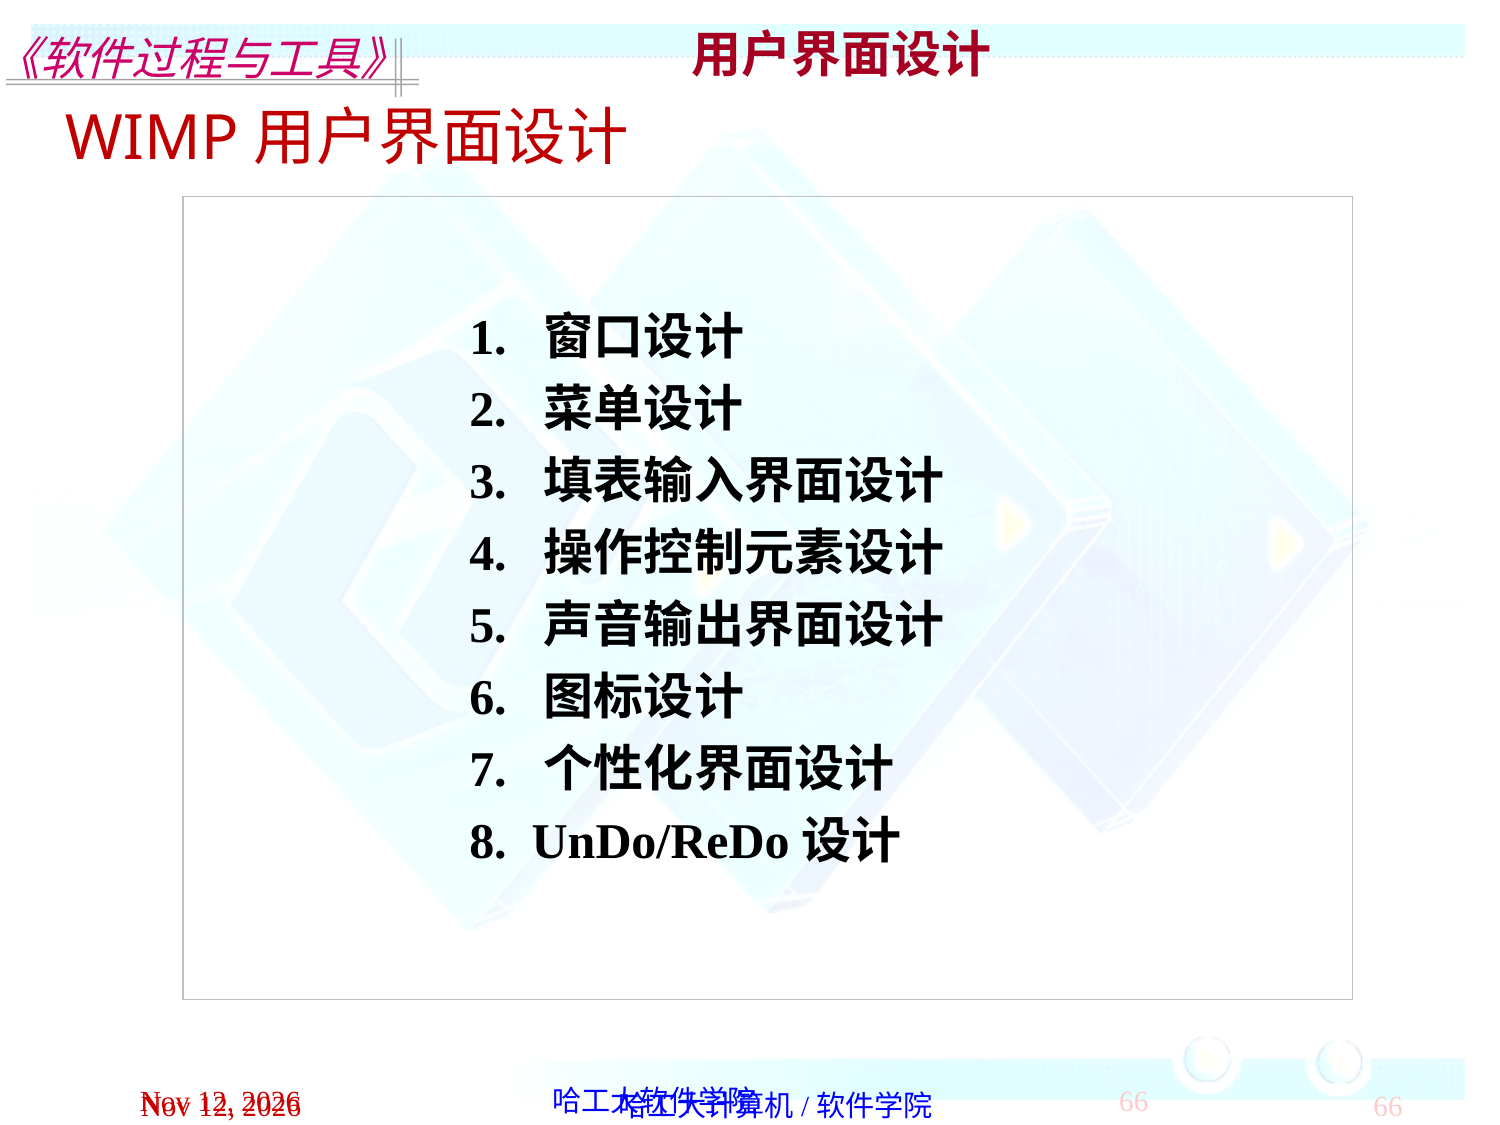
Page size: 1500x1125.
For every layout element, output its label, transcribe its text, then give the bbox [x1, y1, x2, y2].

slide_number 66 [1104, 1074, 1417, 1125]
text_box [183, 198, 1353, 1000]
footer 哈工大软件学院 [537, 1074, 1013, 1125]
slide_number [125, 1074, 438, 1125]
text_box 用户界面设计 [389, 15, 1294, 90]
text_box WIMP用户界面设计 [50, 90, 1447, 198]
